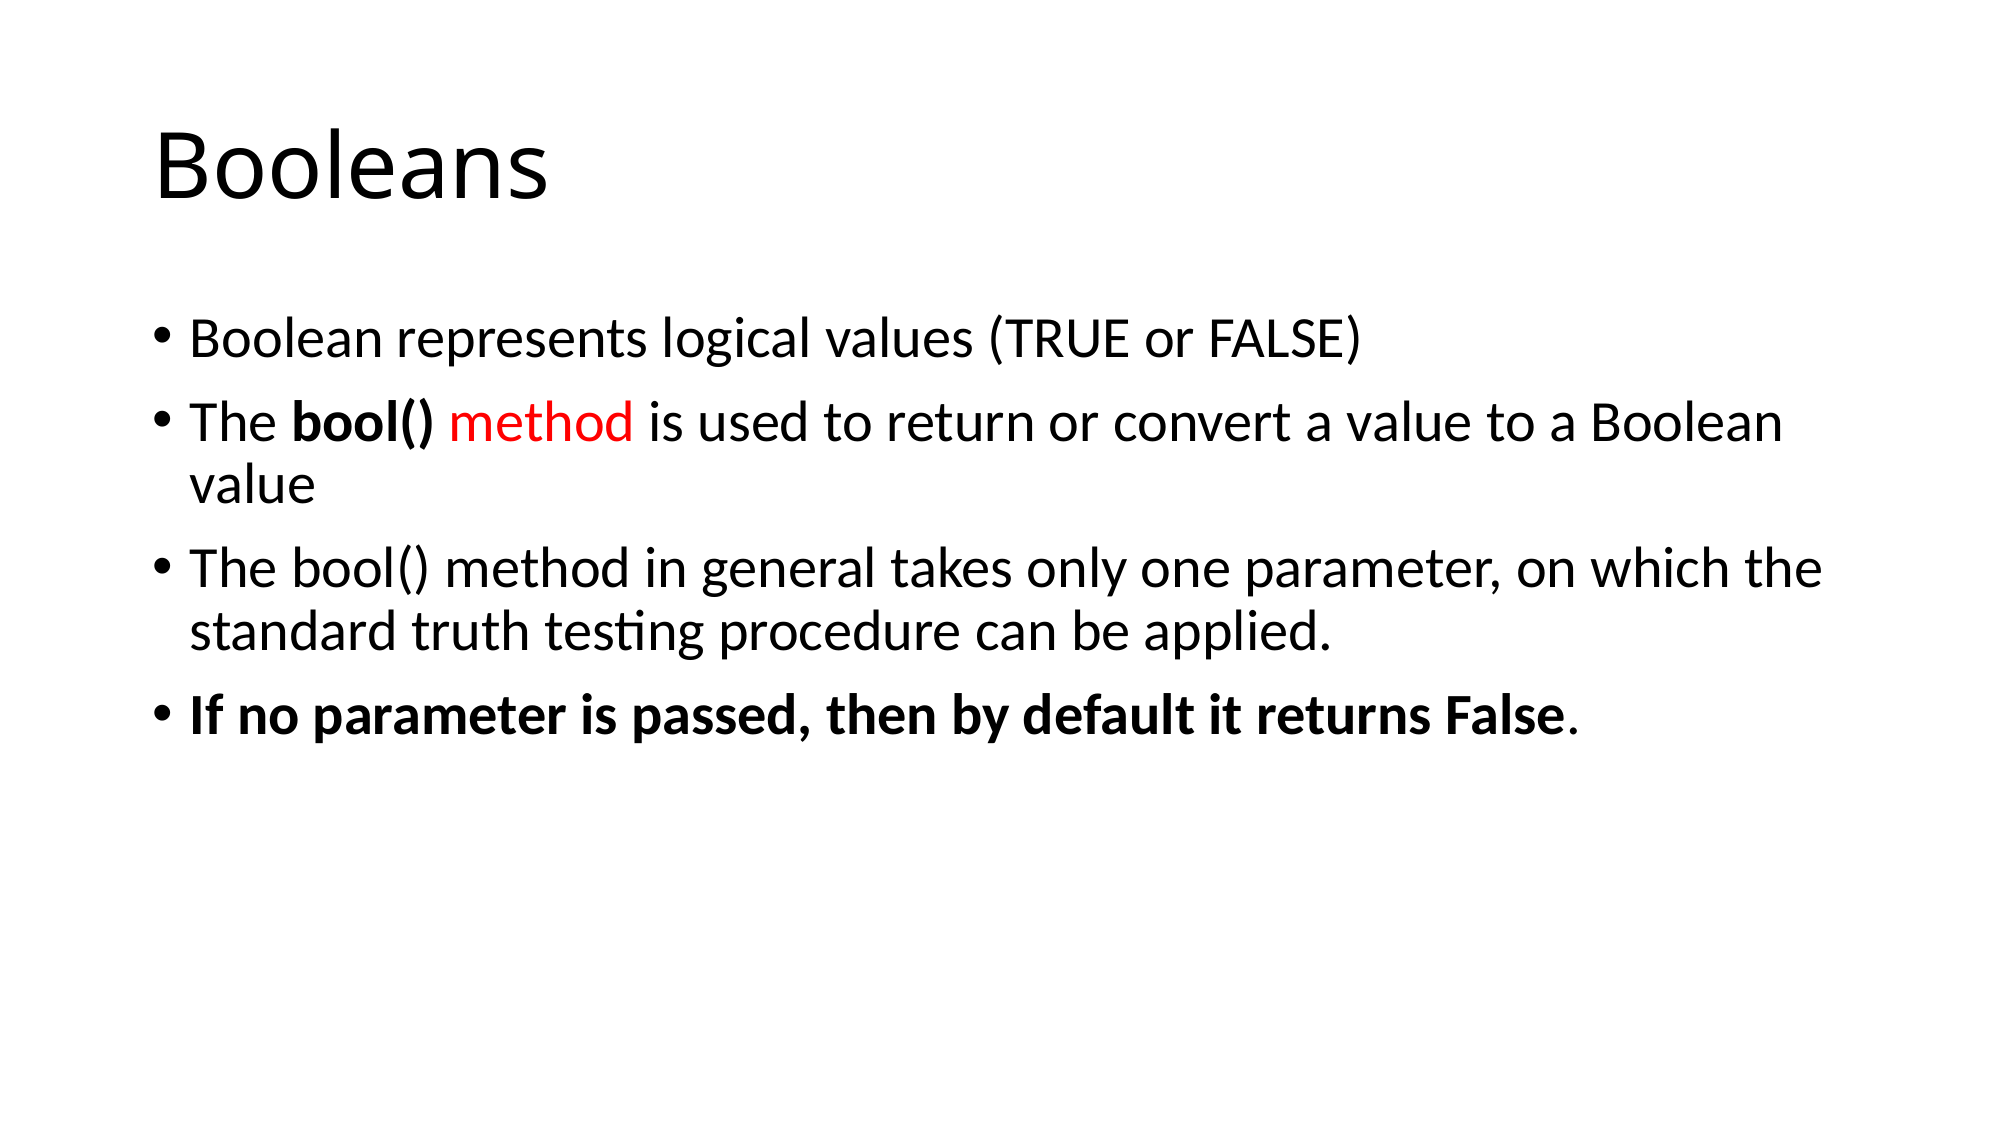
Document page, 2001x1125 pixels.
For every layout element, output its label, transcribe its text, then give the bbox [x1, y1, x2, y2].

list Boolean represents logical values (TRUE or FALSE) The bool() method is used to return or convert a value to a Boolean value The bool() method in general takes only one parameter, on which the standard truth testing procedure can be applied. If no parameter is passed, then by default it returns False. [137, 299, 1863, 1014]
title Booleans [137, 59, 1863, 278]
